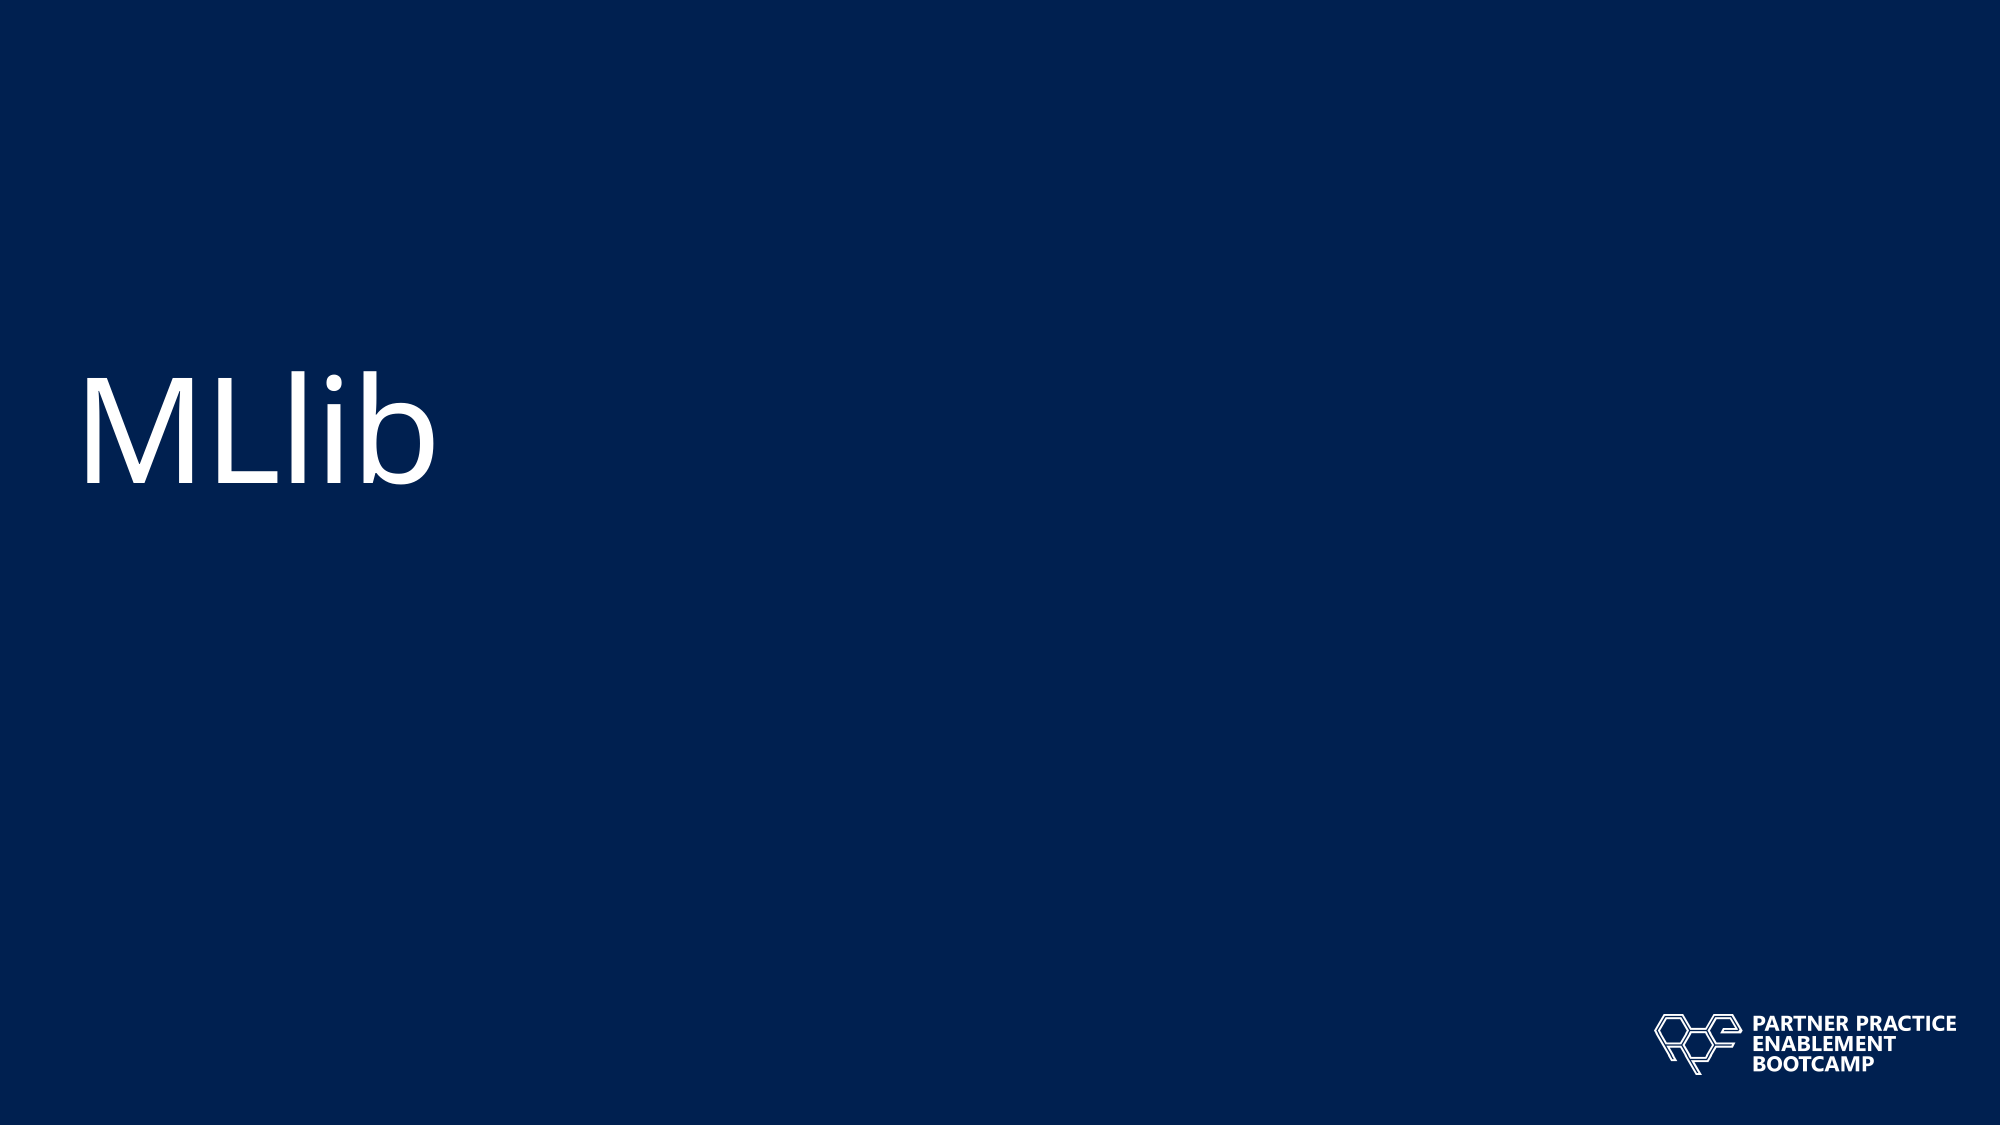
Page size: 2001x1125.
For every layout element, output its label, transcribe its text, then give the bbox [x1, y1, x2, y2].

picture [1653, 1011, 1956, 1078]
title MLlib [0, 341, 1956, 560]
